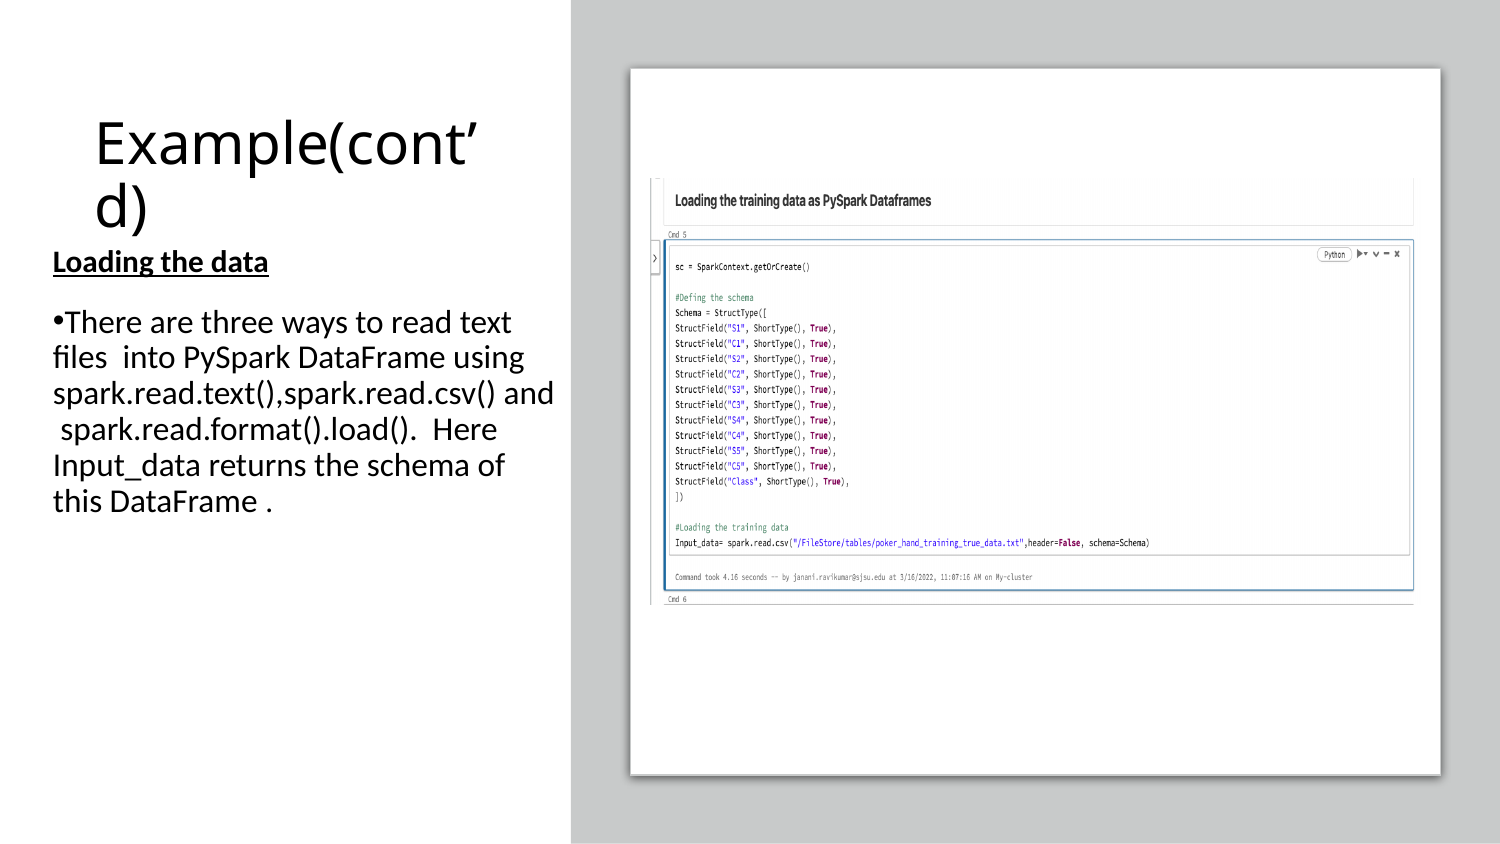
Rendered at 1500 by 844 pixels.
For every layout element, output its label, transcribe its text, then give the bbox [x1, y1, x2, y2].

list Loading the data There are three ways to read text files into PySpark DataFrame using spark.read.text(),spark.read.csv() and spark.read.format().load(). Here Input_data returns the schema of this DataFrame . [37, 238, 570, 567]
title Example(cont’d) [79, 77, 512, 238]
text_box [570, 0, 1500, 844]
text_box [629, 68, 1441, 776]
picture [650, 178, 1421, 605]
